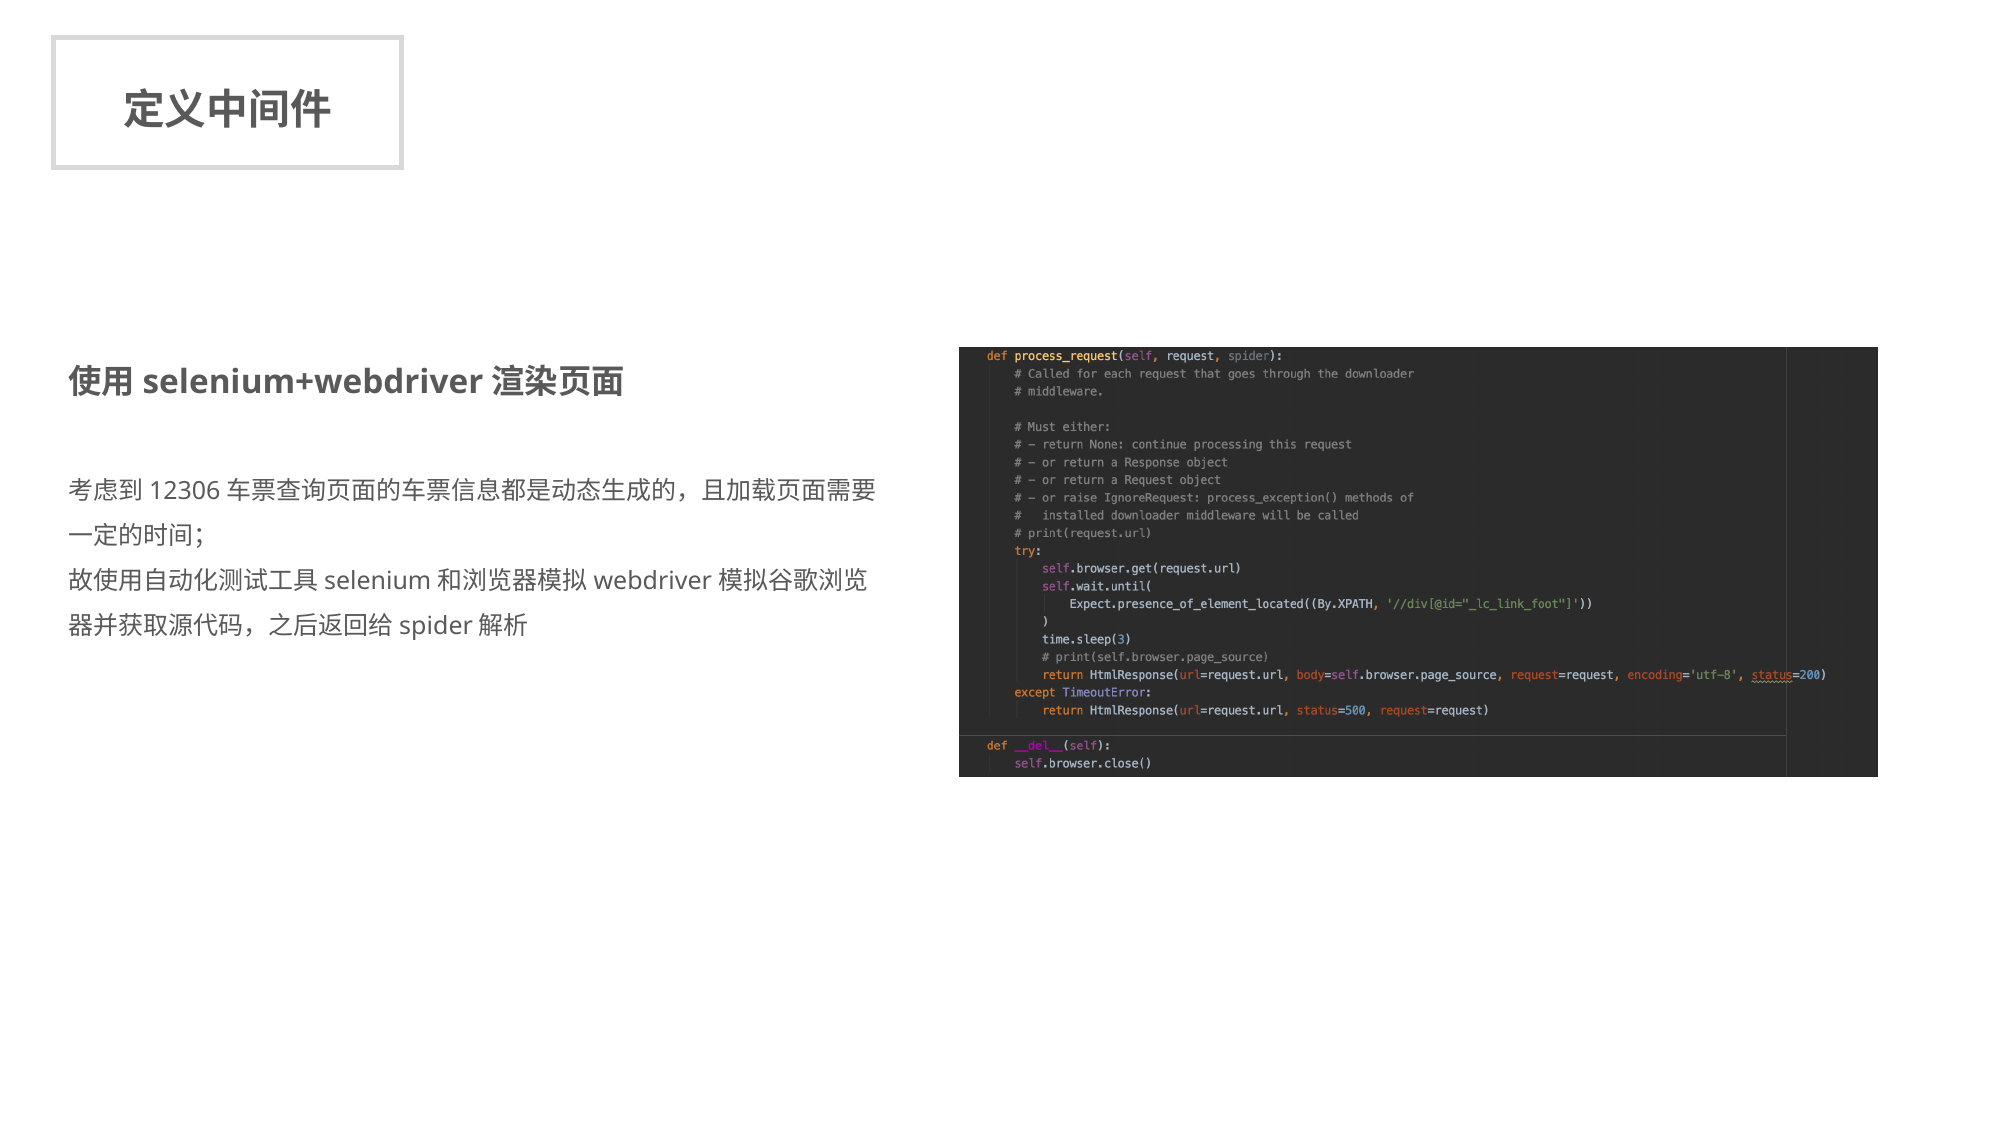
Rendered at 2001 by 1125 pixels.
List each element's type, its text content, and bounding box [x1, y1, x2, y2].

text_box 定义中间件 [53, 36, 402, 169]
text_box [53, 352, 907, 650]
picture [959, 347, 1878, 778]
